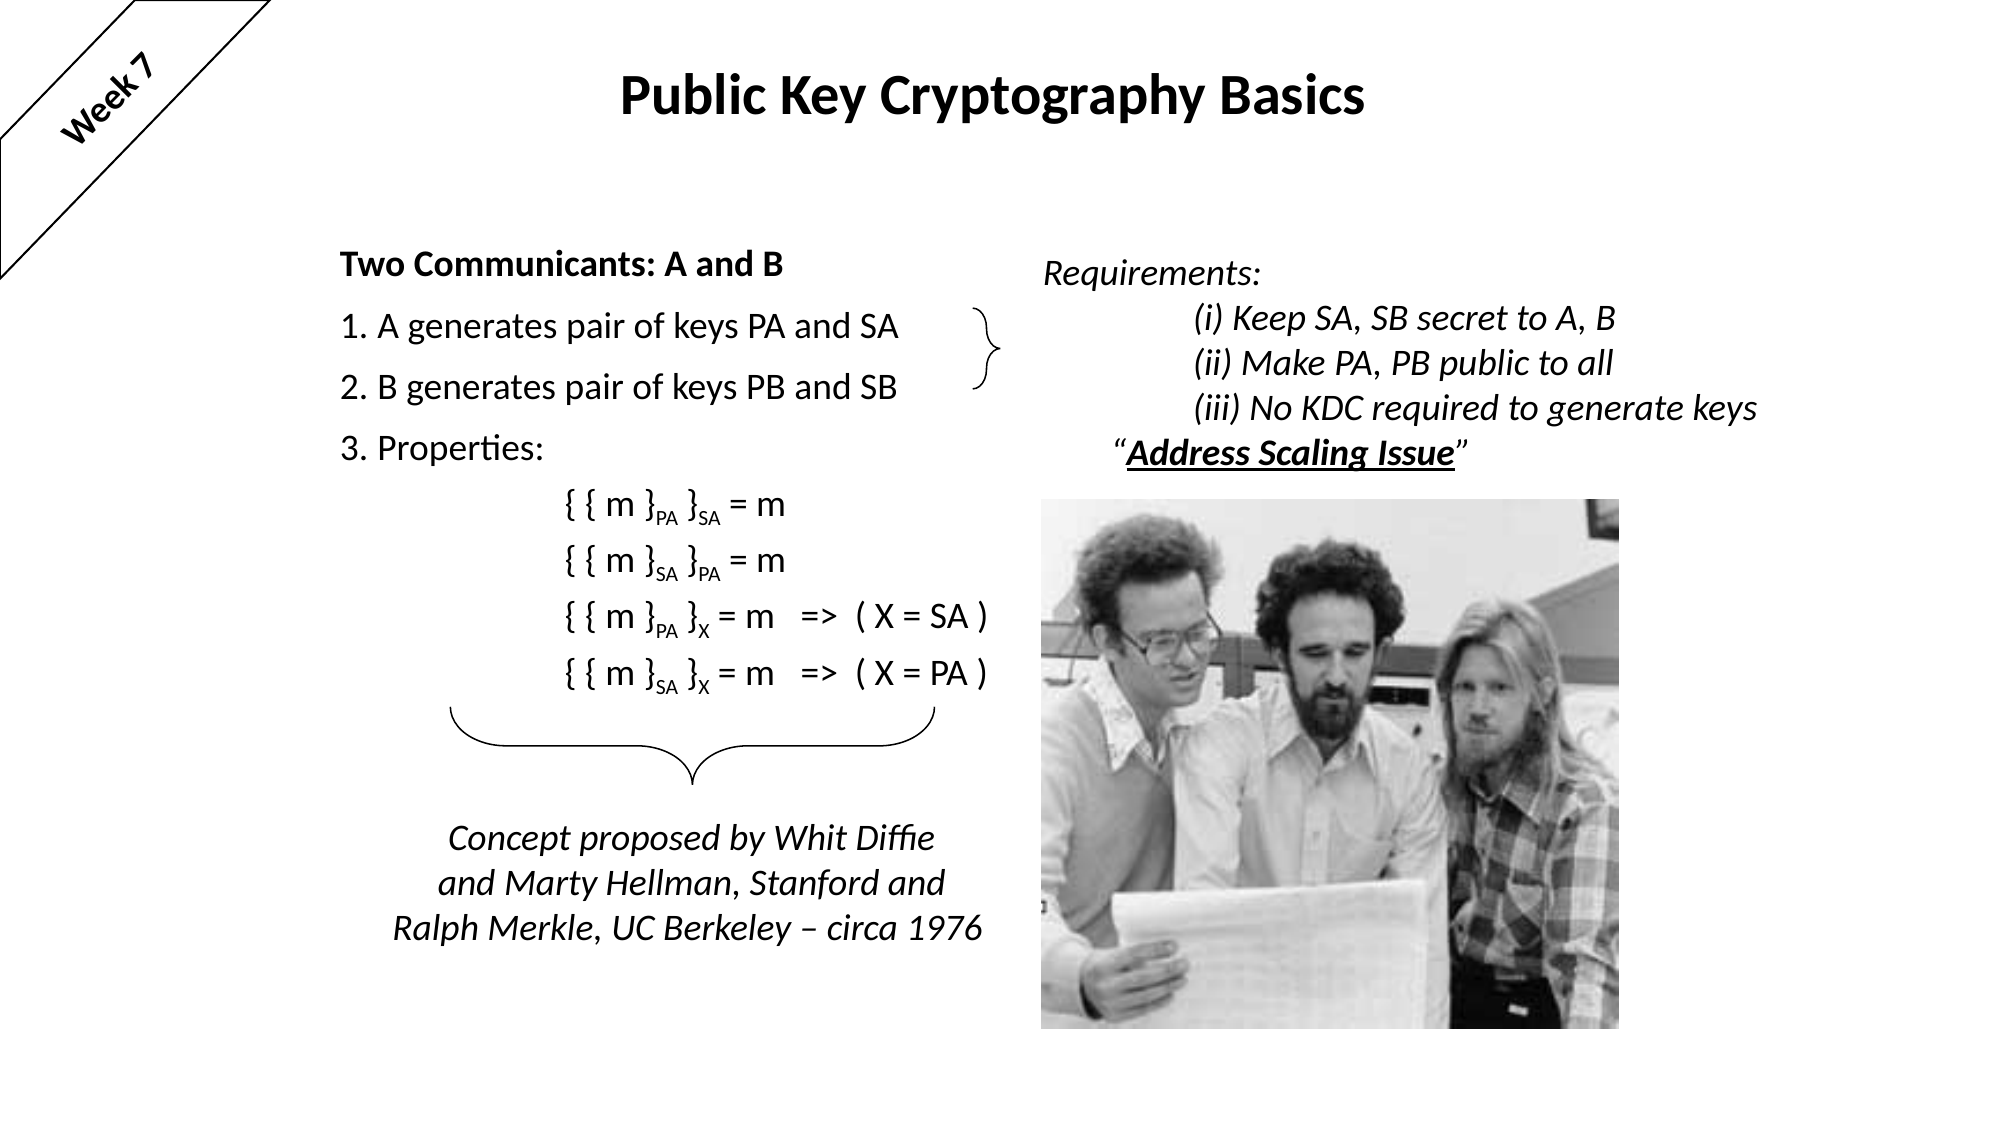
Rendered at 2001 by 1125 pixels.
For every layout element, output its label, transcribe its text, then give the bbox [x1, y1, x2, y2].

text_box Week 7 [35, 25, 181, 171]
text_box [972, 307, 1001, 390]
picture [1041, 499, 1619, 1029]
text_box [0, 0, 272, 281]
text_box [449, 706, 936, 785]
list Two Communicants: A and B A generates pair of keys PA and SA B generates pair of keys PB and SB Properties: { { m }PA }SA = m { { m }SA }PA = m { { m }PA }X = m => ( X = SA ) { { m }SA }X = m => ( X = PA ) [324, 236, 1675, 980]
title Public Key Cryptography Basics [324, 2, 1675, 190]
text_box Requirements: (i) Keep SA, SB secret to A, B (ii) Make PA, PB public to all (iii) No KDC required to generate keys “Address Scaling Issue” [1028, 240, 1773, 481]
text_box Concept proposed by Whit Diffie and Marty Hellman, Stanford and Ralph Merkle, UC Berkeley – circa 1976 [377, 805, 1007, 956]
